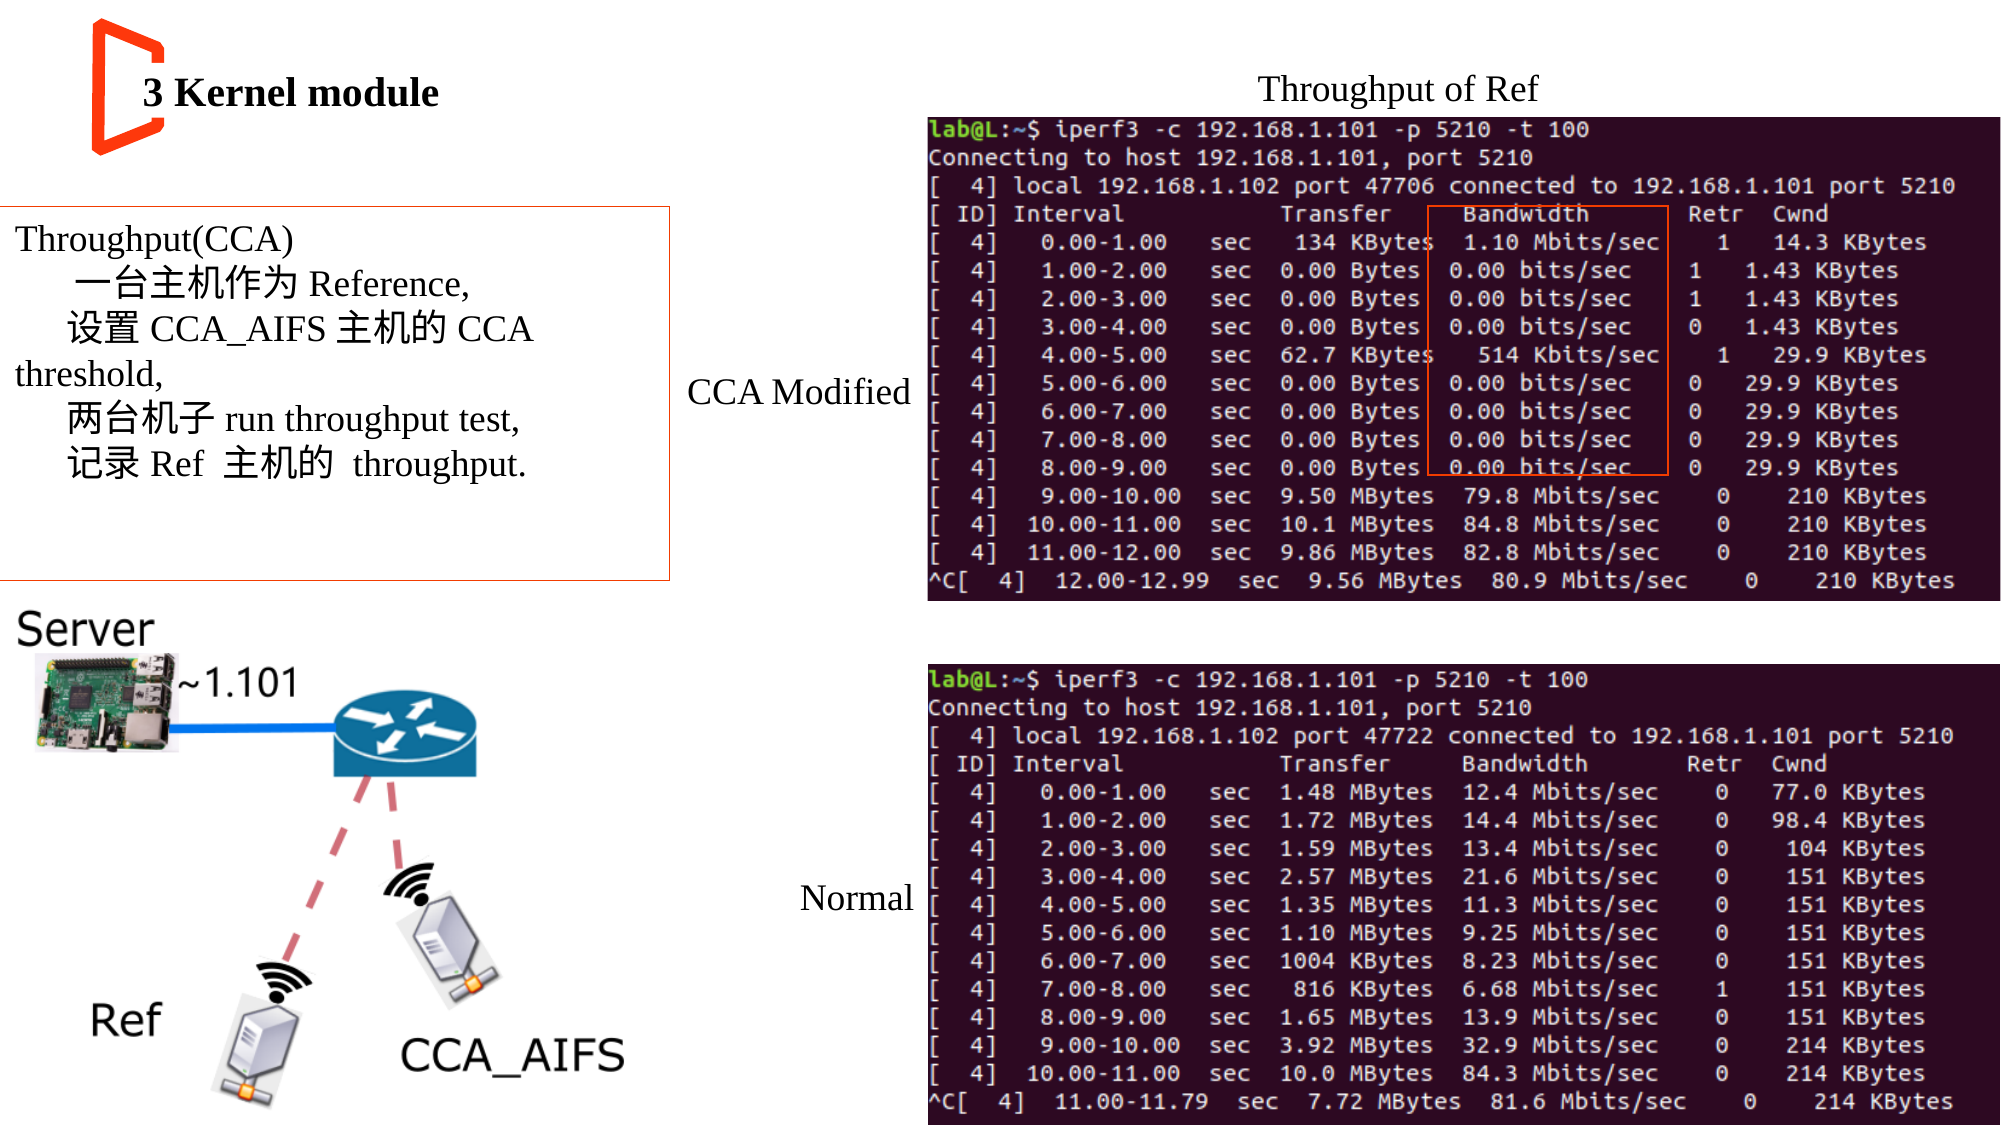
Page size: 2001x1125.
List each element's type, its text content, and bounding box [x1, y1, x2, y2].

picture [928, 664, 2000, 1125]
text_box Throughput of Ref [1242, 56, 1555, 117]
text_box CCA Modified [672, 360, 927, 420]
text_box Normal [784, 865, 928, 926]
picture [0, 600, 647, 1118]
list 3 Kernel module [128, 62, 608, 118]
text_box Throughput(CCA) 一台主机作为Reference, 设置CCA_AIFS主机的CCA threshold, 两台机子run throughput test, 记录Ref 主机的 throughput. [0, 206, 670, 581]
picture [927, 117, 2001, 601]
